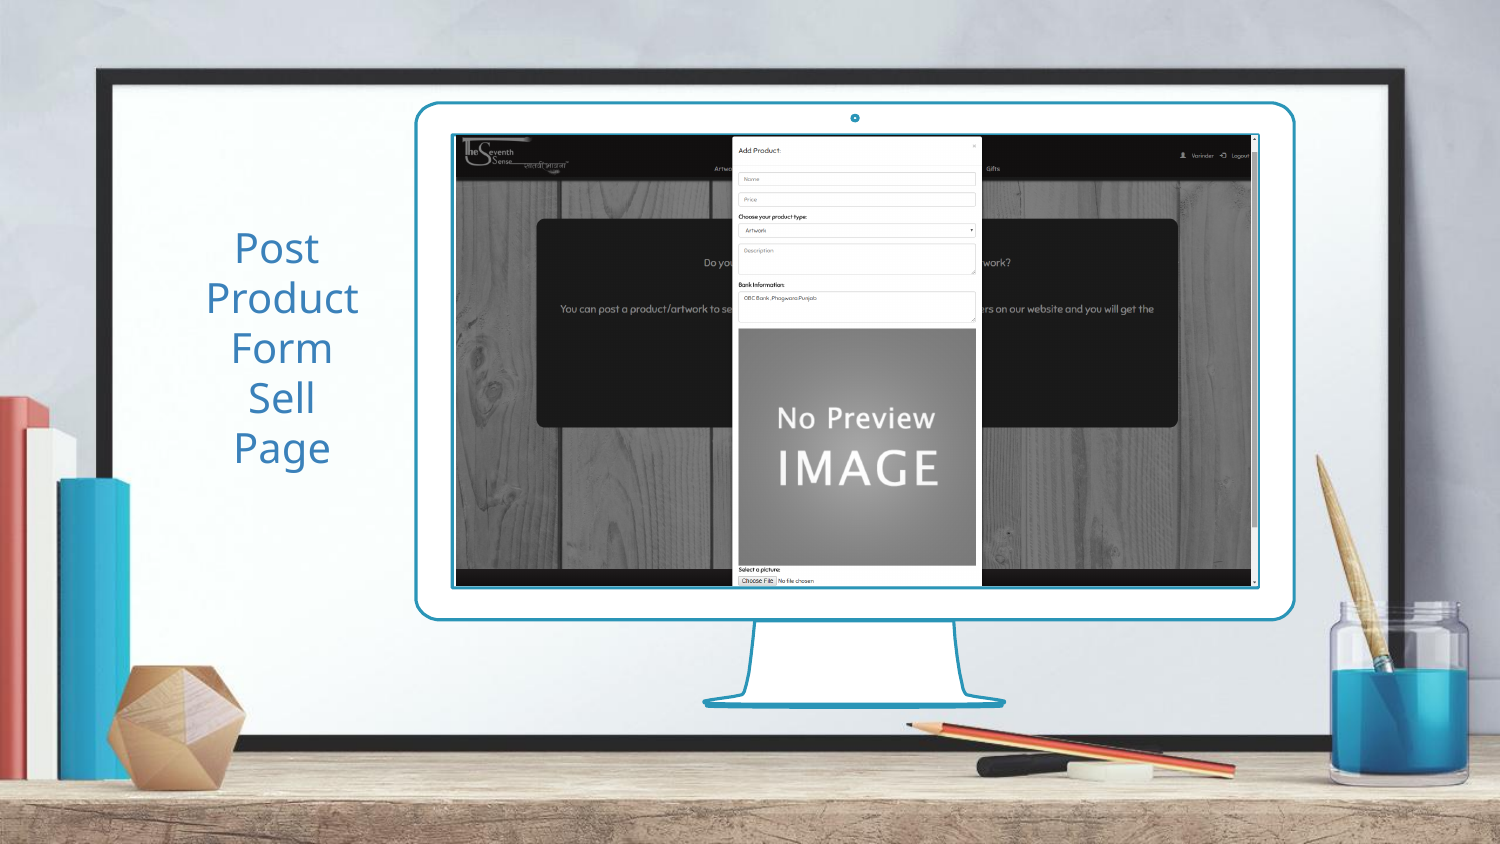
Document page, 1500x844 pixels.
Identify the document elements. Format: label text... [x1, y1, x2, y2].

picture [0, 0, 1500, 844]
text_box [416, 102, 1295, 708]
text_box Post Product Form Sell Page [161, 214, 403, 480]
